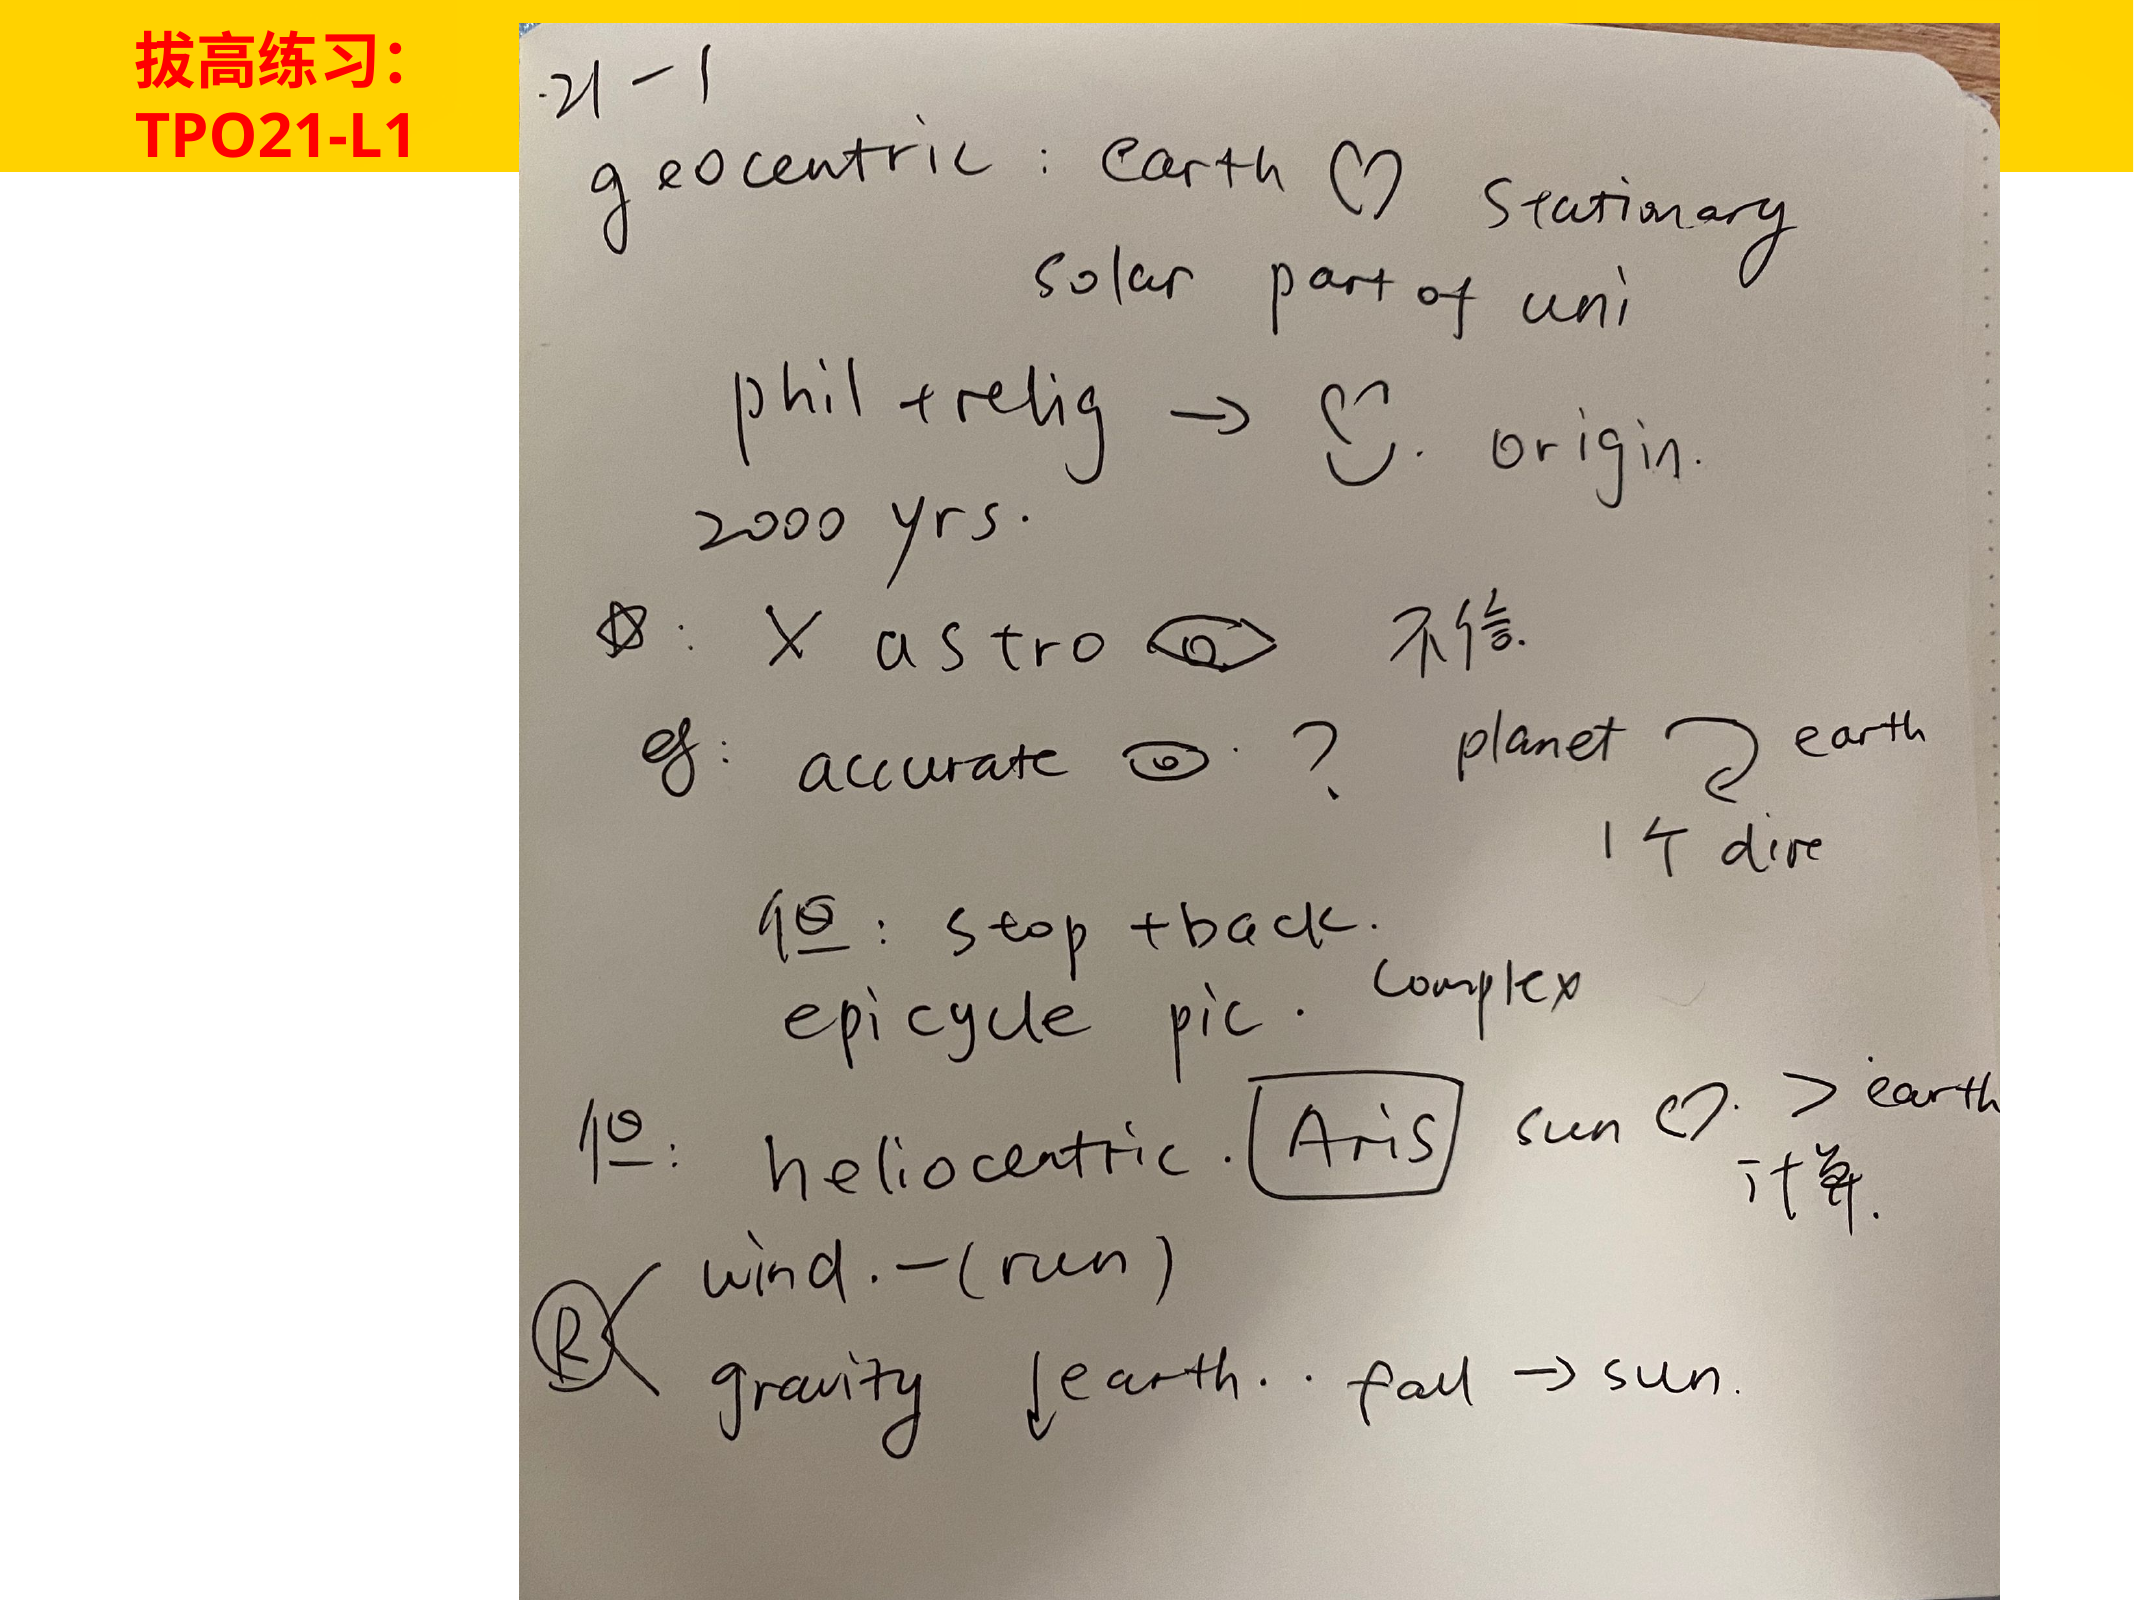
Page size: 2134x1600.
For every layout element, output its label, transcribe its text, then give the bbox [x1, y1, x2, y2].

list 拔高练习： TPO21-L1 [125, 12, 589, 179]
picture [0, 0, 2134, 1600]
